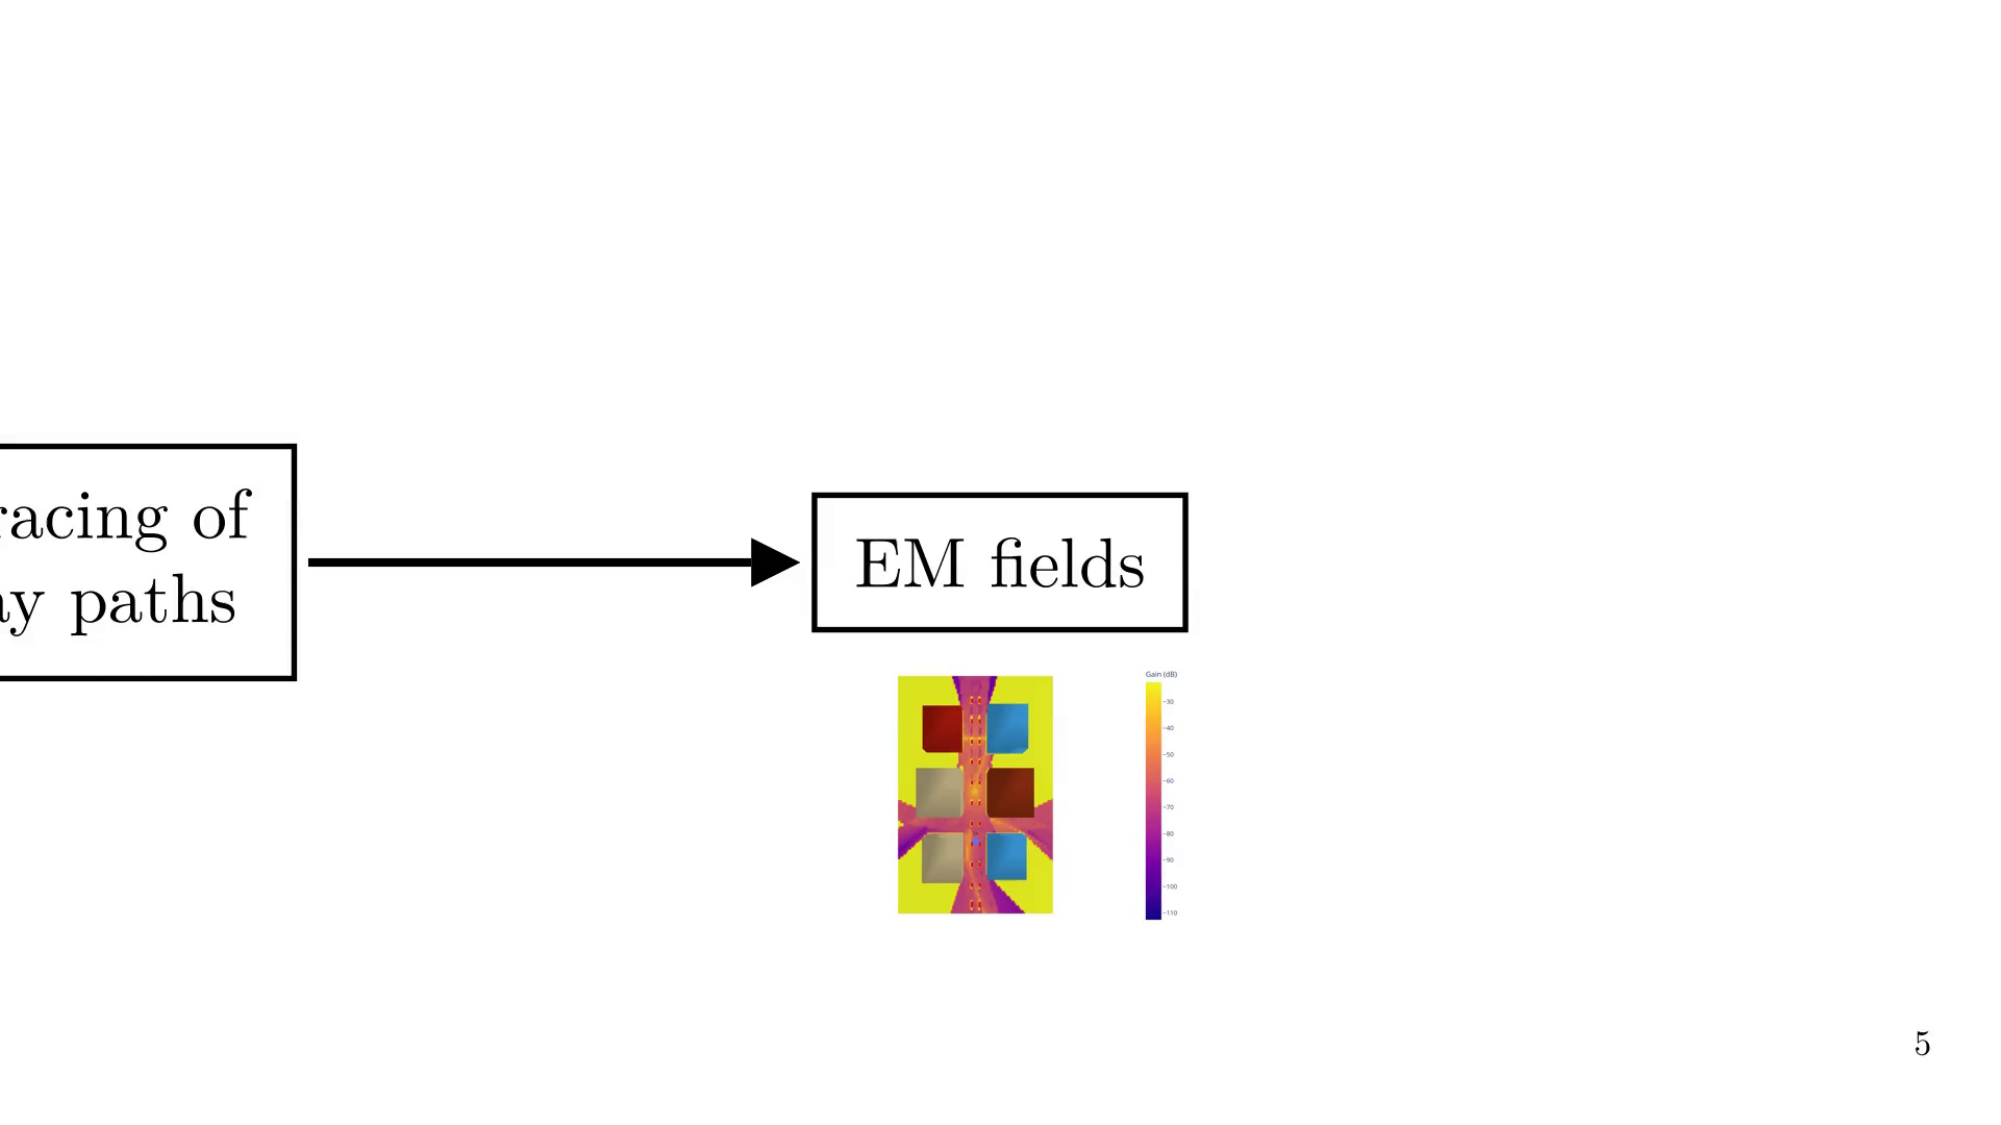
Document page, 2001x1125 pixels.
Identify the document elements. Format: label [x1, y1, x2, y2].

text_box [0, 0, 2000, 1125]
